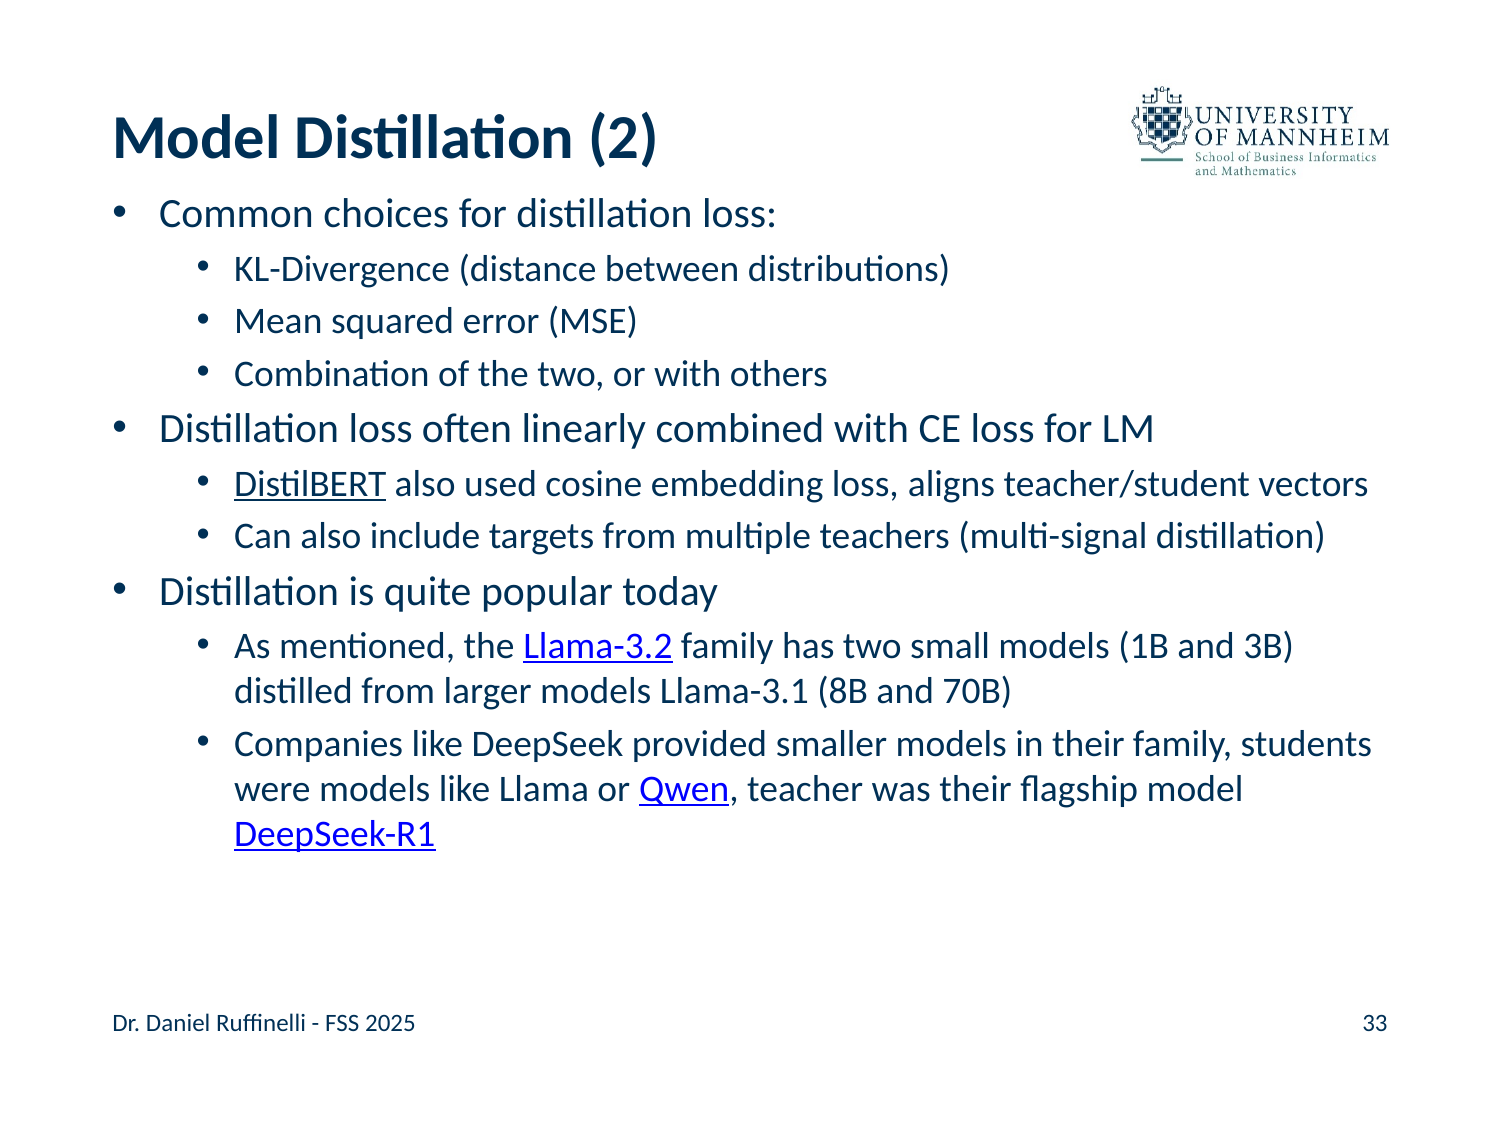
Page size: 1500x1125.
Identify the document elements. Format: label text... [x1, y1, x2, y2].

footer Dr. Daniel Ruffinelli - FSS 2025 [112, 1006, 588, 1036]
picture [1095, 57, 1425, 211]
title Model Distillation (2) [112, 95, 1055, 185]
list Common choices for distillation loss: KL-Divergence (distance between distributions) Mean squared error (MSE) Combination of the two, or with others Distillation loss often linearly combined with CE loss for LM DistilBERT also used cosine embedding loss, aligns teacher/student vectors Can also include targets from multiple teachers (multi-signal distillation) Distillation is quite popular today As mentioned, the Llama-3.2 family has two small models (1B and 3B) distilled from larger models Llama-3.1 (8B and 70B) Companies like DeepSeek provided smaller models in their family, students were models like Llama or Qwen, teacher was their flagship model DeepSeek-R1 [112, 185, 1388, 992]
slide_number 33 [1214, 1006, 1388, 1036]
